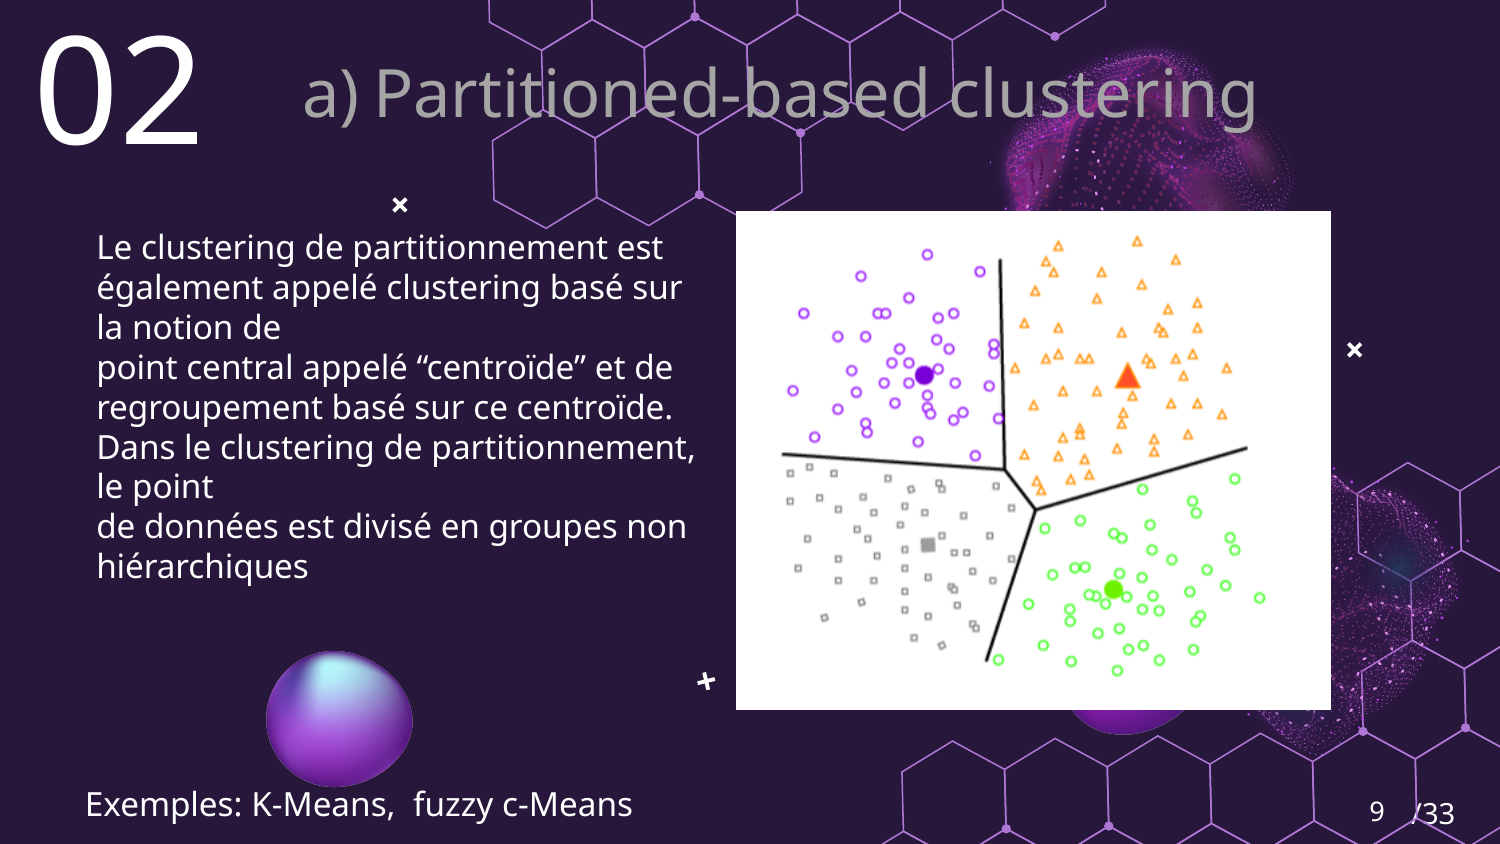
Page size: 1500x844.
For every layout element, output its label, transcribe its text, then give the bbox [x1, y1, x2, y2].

text_box Exemples: K-Means, fuzzy c-Means [70, 767, 893, 838]
title 02 [18, 15, 246, 154]
slide_number ‹#› [1332, 779, 1423, 835]
text_box Le clustering de partitionnement est également appelé clustering basé sur la notion de point central appelé “centroïde” et de regroupement basé sur ce centroïde. Dans le clustering de partitionnement, le point de données est divisé en groupes non hiérarchiques [81, 211, 719, 641]
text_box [699, 674, 713, 688]
picture [245, 641, 433, 791]
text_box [1348, 343, 1362, 357]
title Partitioned-based clustering [283, 23, 1500, 146]
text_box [393, 198, 407, 212]
picture [736, 41, 1500, 799]
